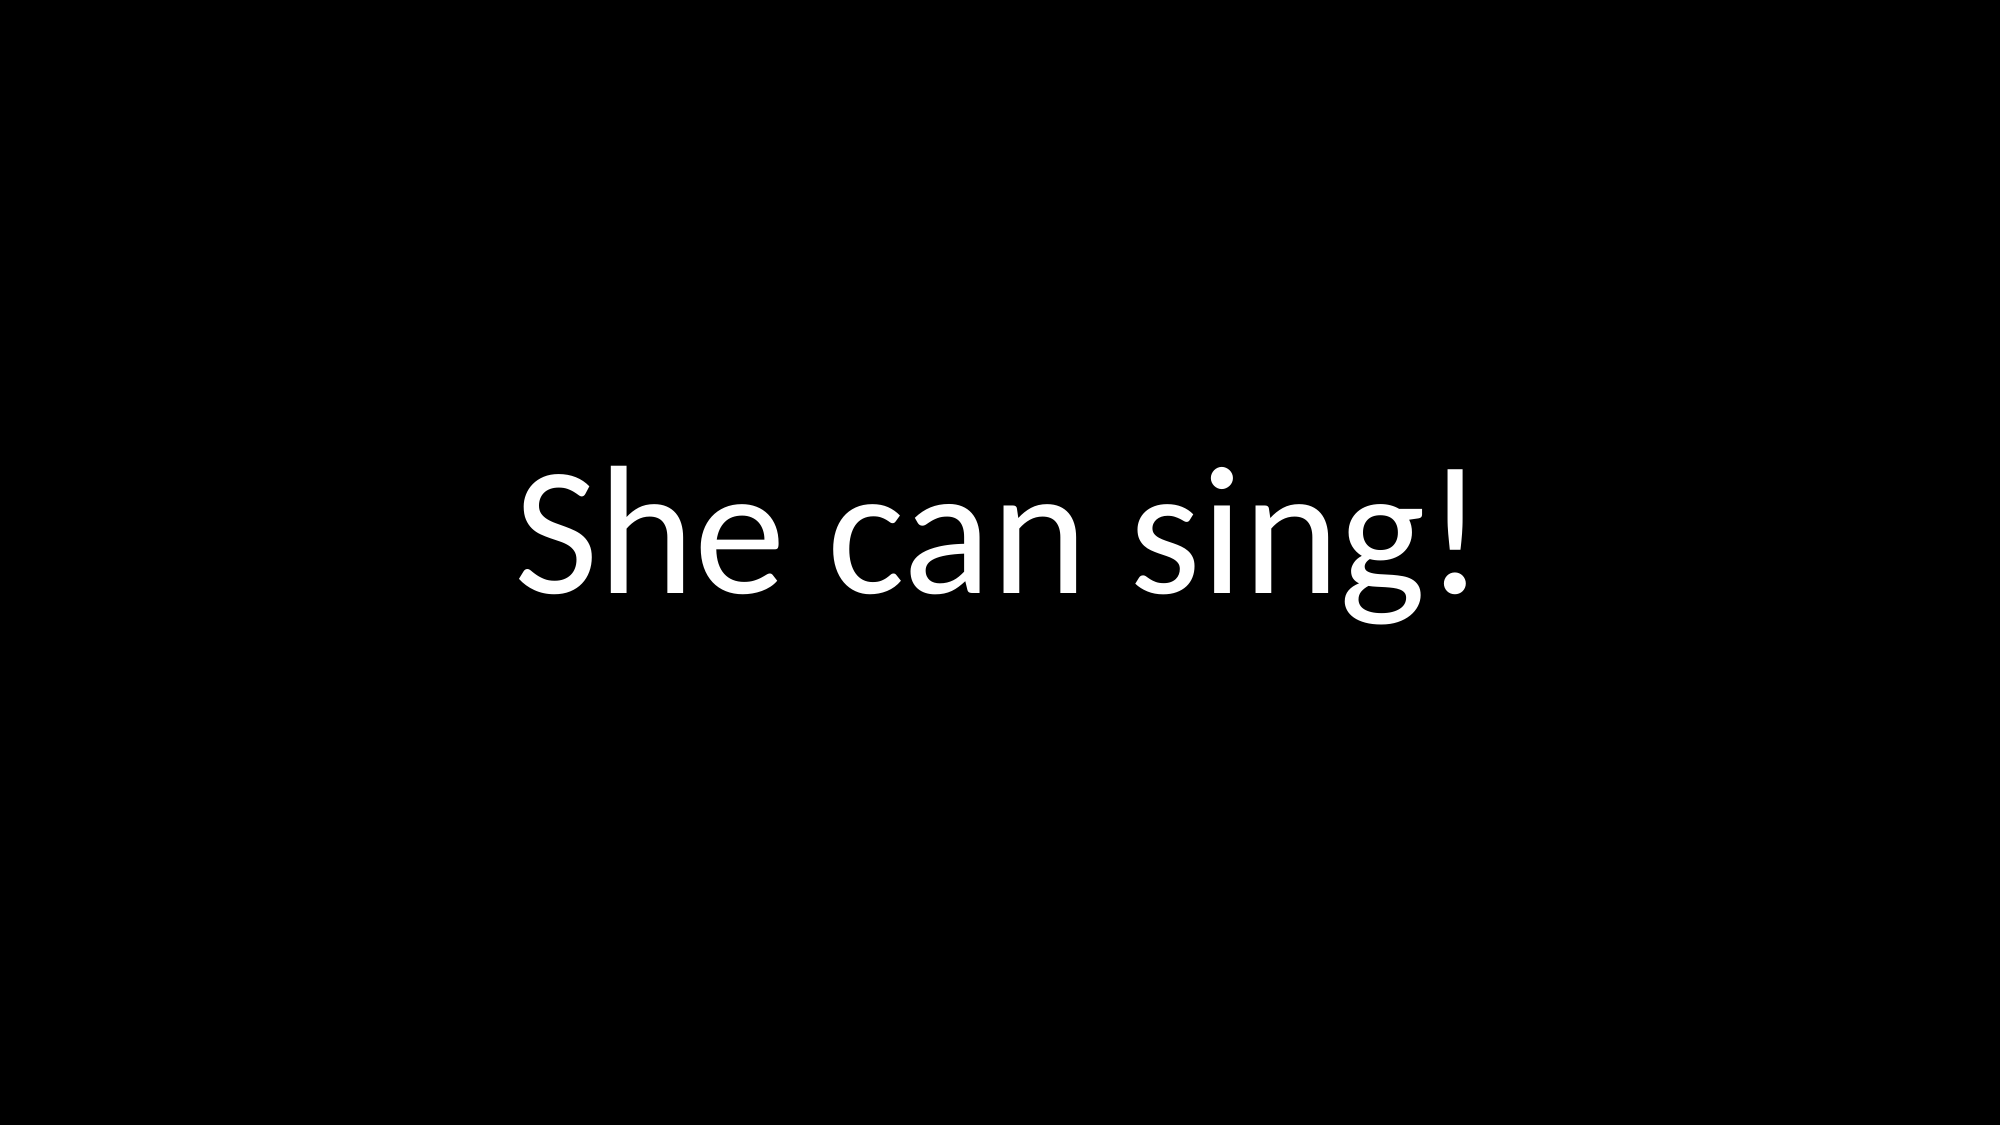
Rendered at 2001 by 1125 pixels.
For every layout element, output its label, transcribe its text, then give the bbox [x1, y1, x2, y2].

list She can sing! [71, 427, 1929, 698]
